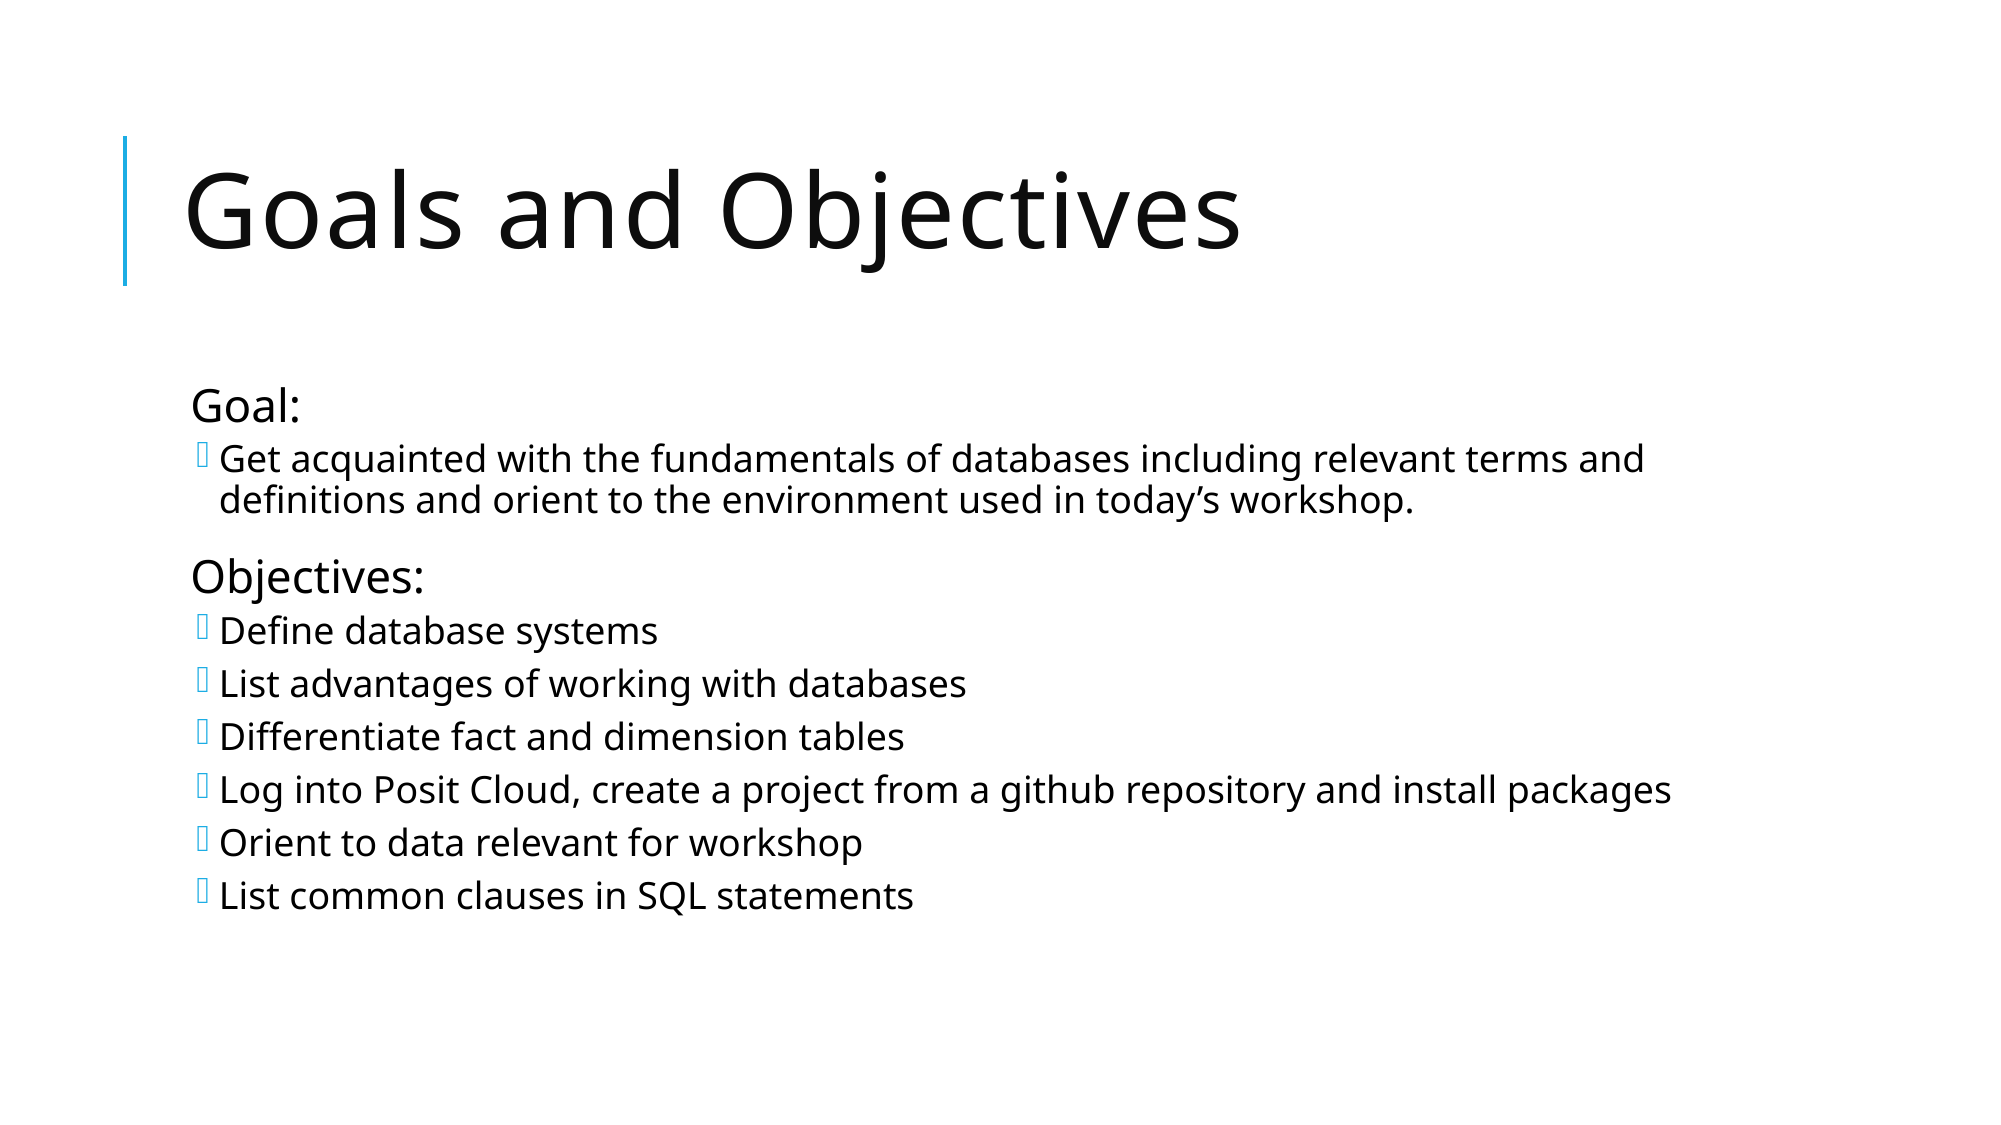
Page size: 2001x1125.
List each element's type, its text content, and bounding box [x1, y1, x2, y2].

title Goals and Objectives [168, 96, 1763, 342]
list Goal: Get acquainted with the fundamentals of databases including relevant terms and definitions and orient to the environment used in today’s workshop. Objectives: Define database systems List advantages of working with databases Differentiate fact and dimension tables Log into Posit Cloud, create a project from a github repository and install packages Orient to data relevant for workshop List common clauses in SQL statements [168, 375, 1763, 1035]
